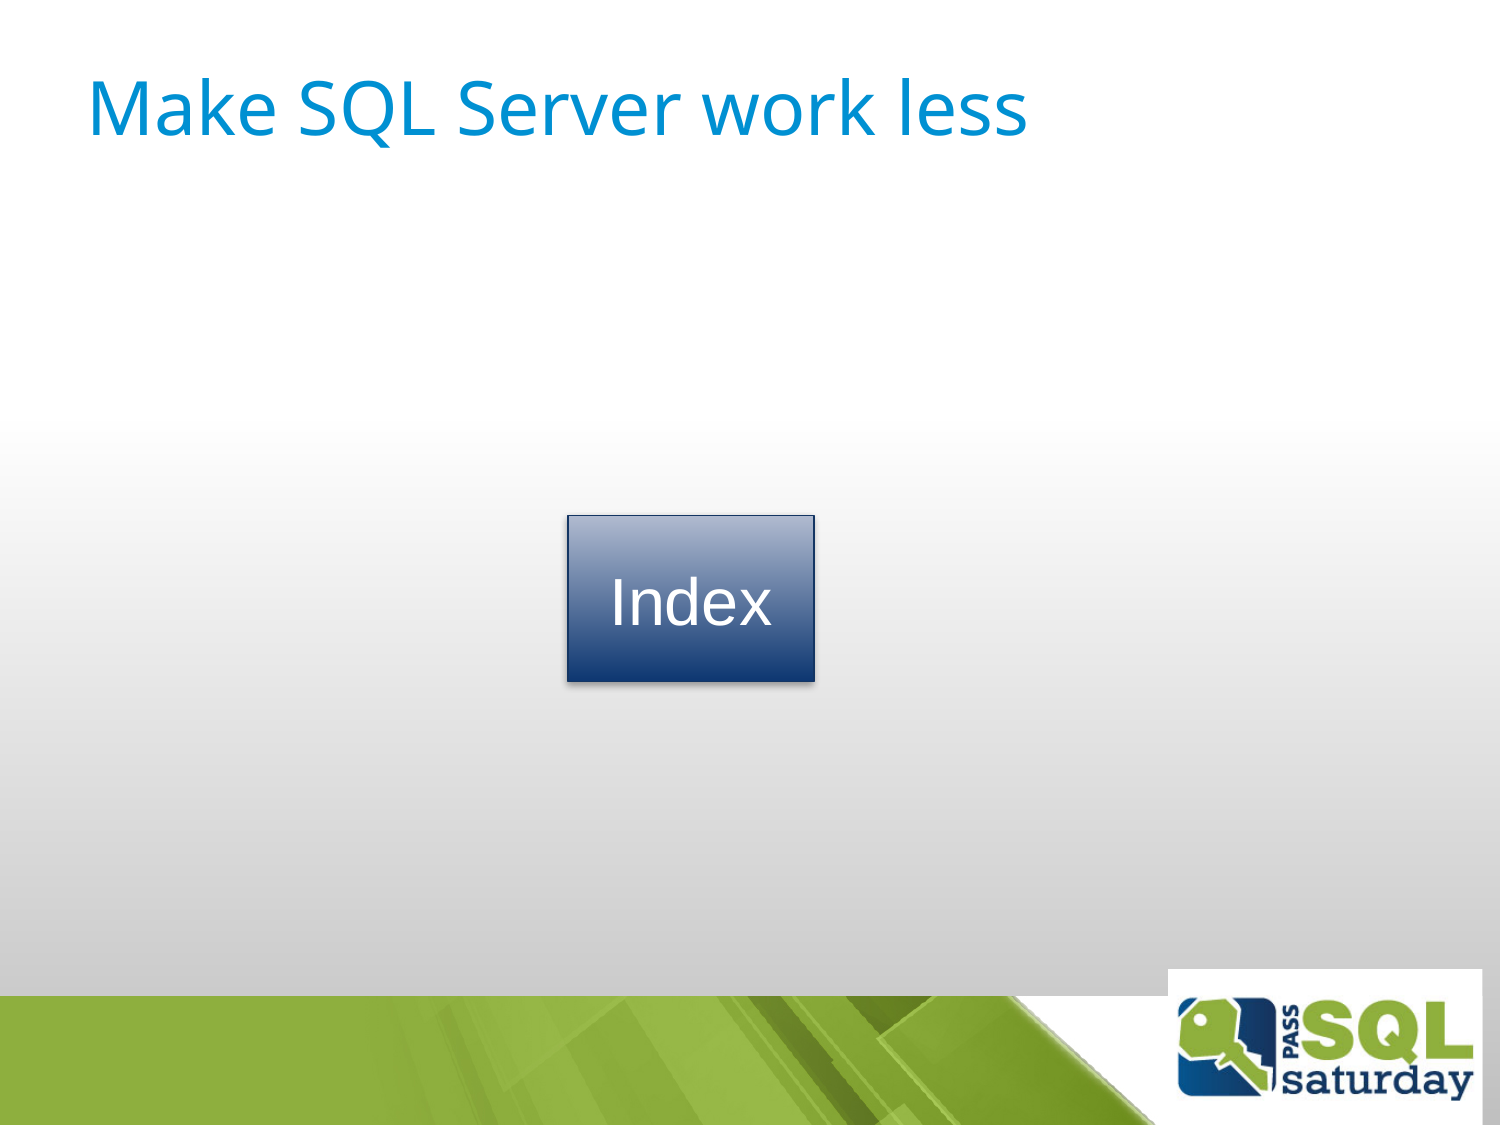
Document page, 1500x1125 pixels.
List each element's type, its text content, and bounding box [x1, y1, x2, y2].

title Make SQL Server work less [71, 49, 1422, 162]
text_box Index [567, 515, 815, 682]
picture [0, 969, 1483, 1125]
